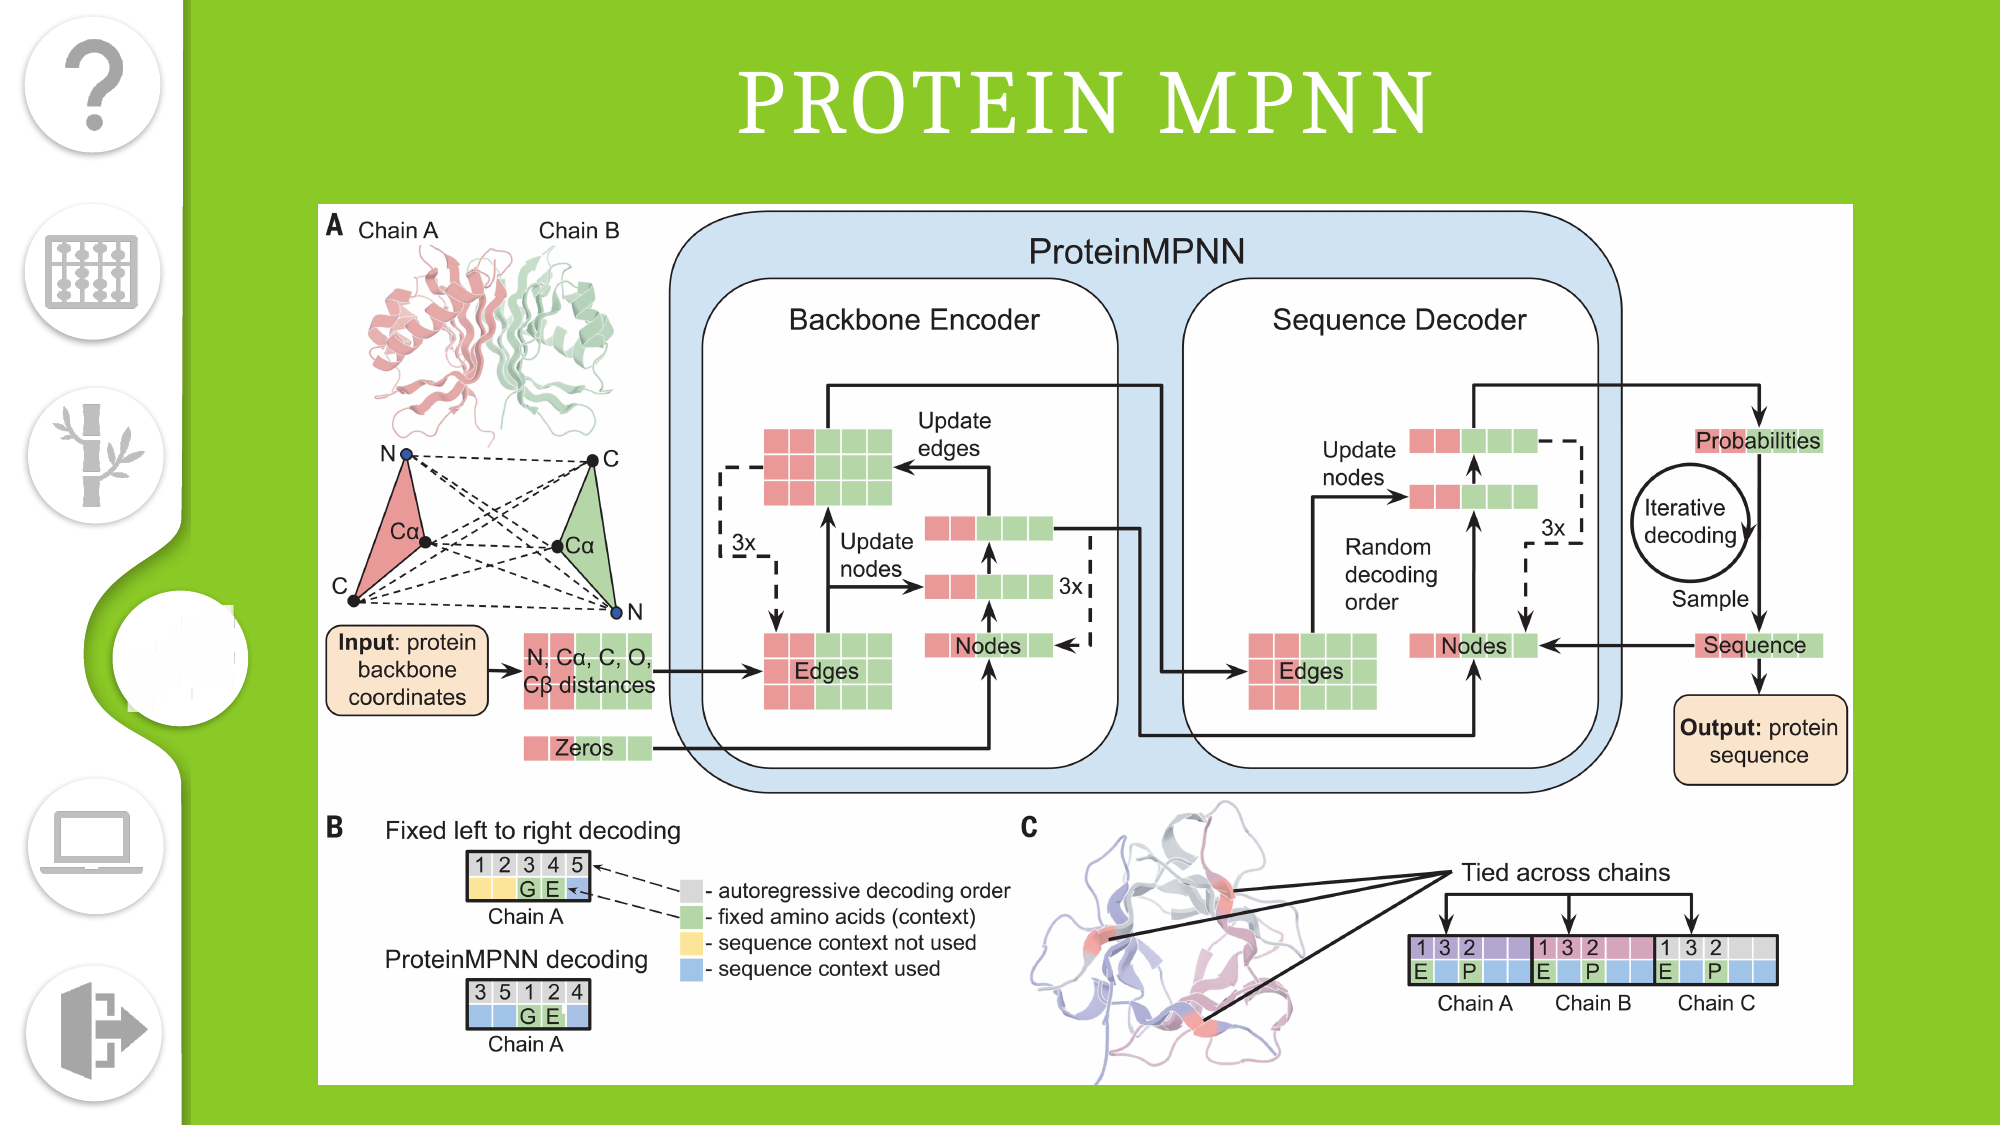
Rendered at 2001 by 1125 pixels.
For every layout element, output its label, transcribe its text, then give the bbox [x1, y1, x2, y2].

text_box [112, 590, 249, 727]
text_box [27, 387, 164, 524]
text_box [0, 0, 184, 1125]
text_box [24, 16, 161, 153]
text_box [25, 965, 163, 1102]
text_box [27, 778, 164, 915]
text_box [24, 203, 161, 340]
text_box Protein MPNN [185, 3, 1986, 191]
picture [318, 204, 1853, 1085]
